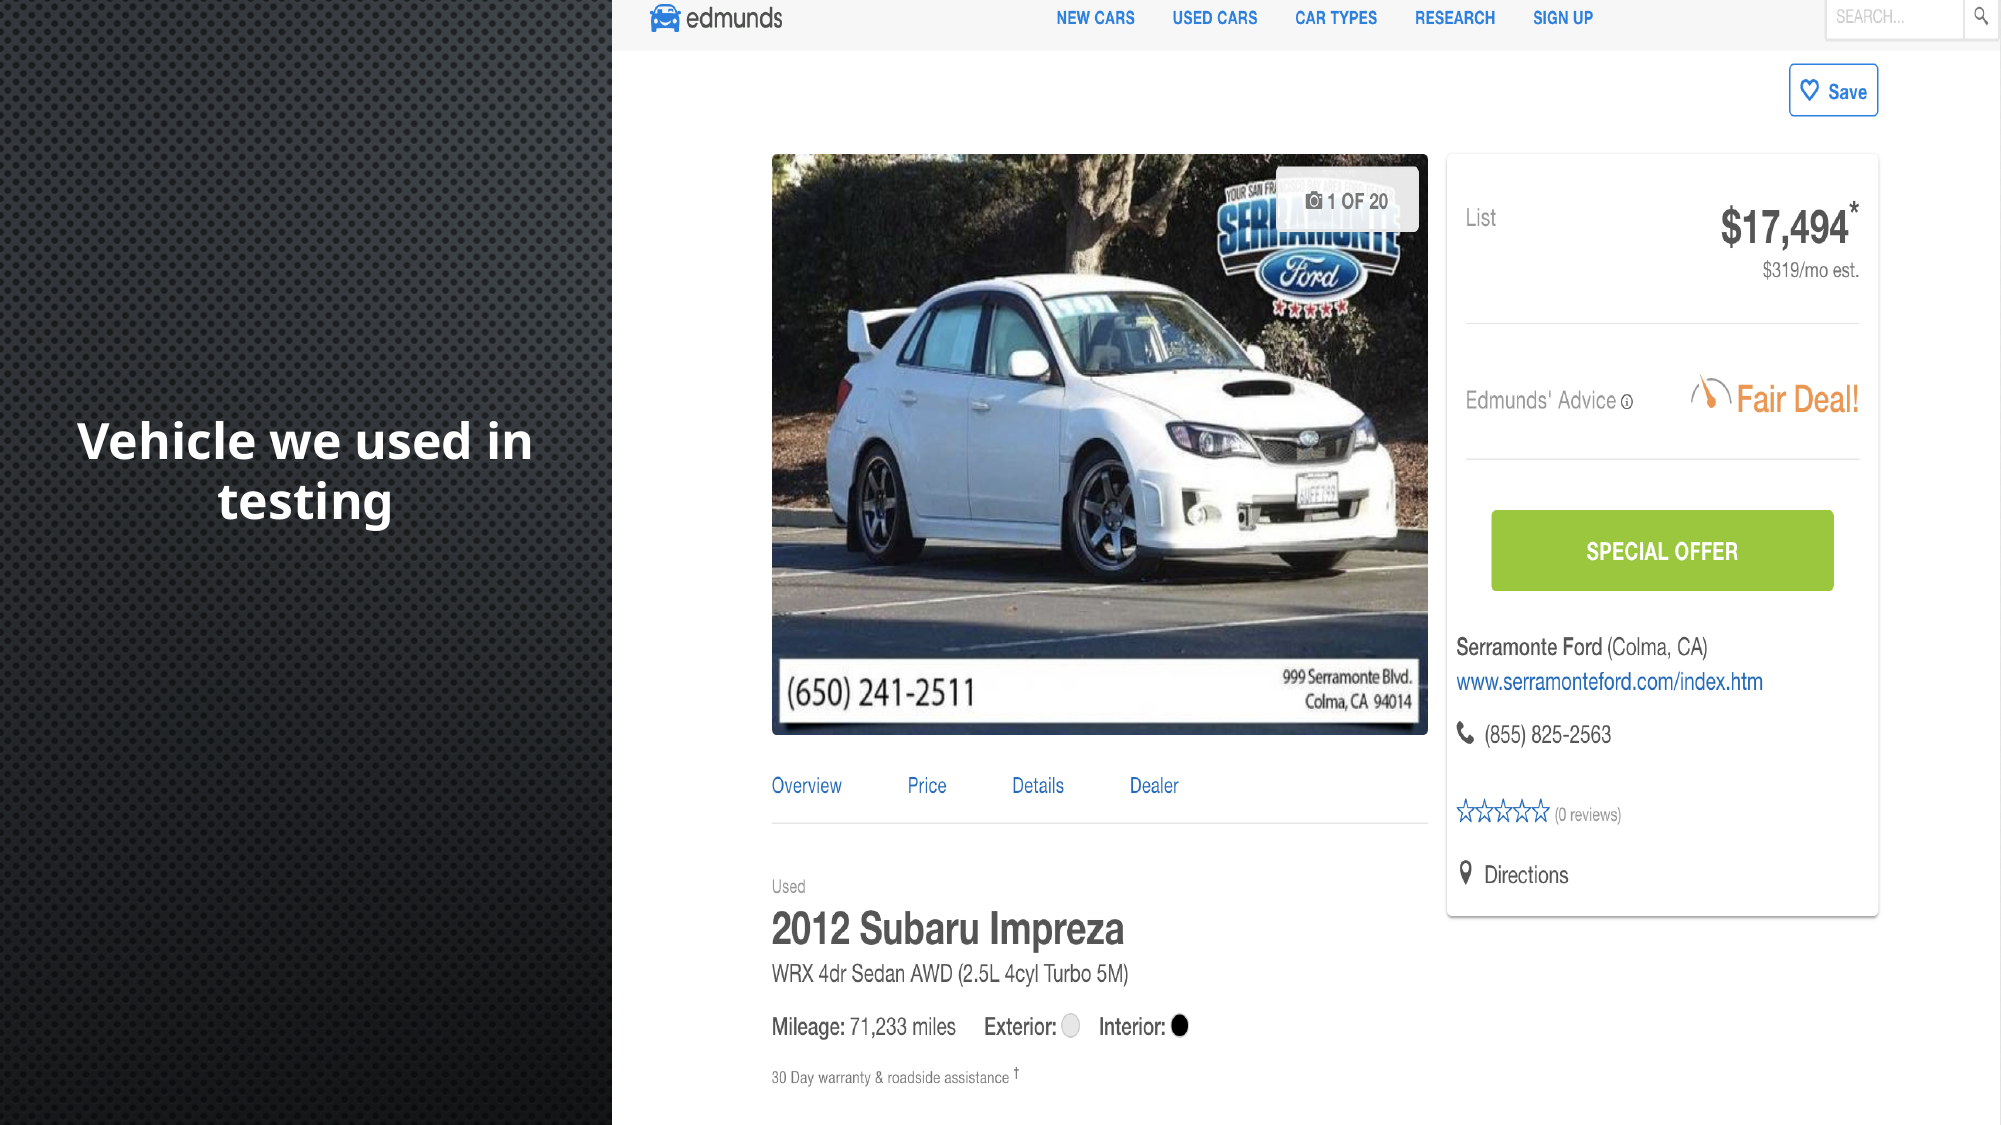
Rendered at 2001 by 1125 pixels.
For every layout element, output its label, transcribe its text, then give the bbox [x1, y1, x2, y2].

picture [0, 0, 2001, 1125]
text_box Vehicle we used in testing [0, 402, 606, 537]
